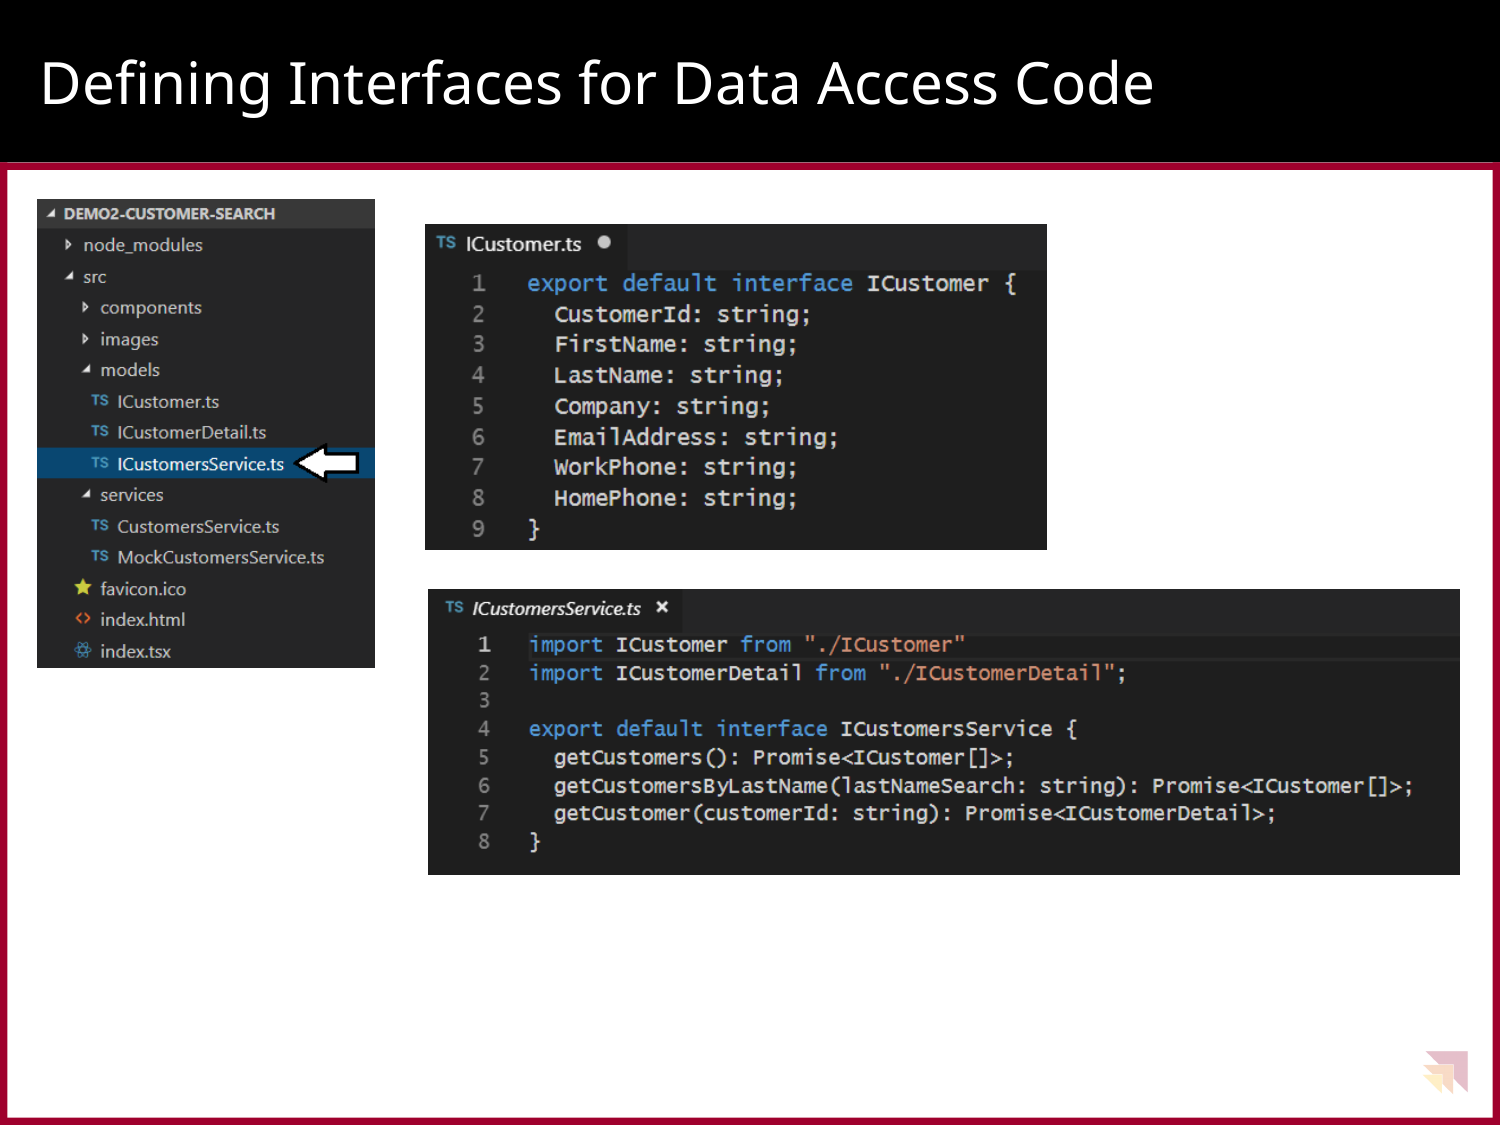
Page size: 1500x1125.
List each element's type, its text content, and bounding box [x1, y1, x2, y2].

title Defining Interfaces for Data Access Code [24, 12, 1438, 150]
picture [37, 199, 376, 668]
picture [427, 589, 1461, 876]
picture [424, 224, 1047, 551]
